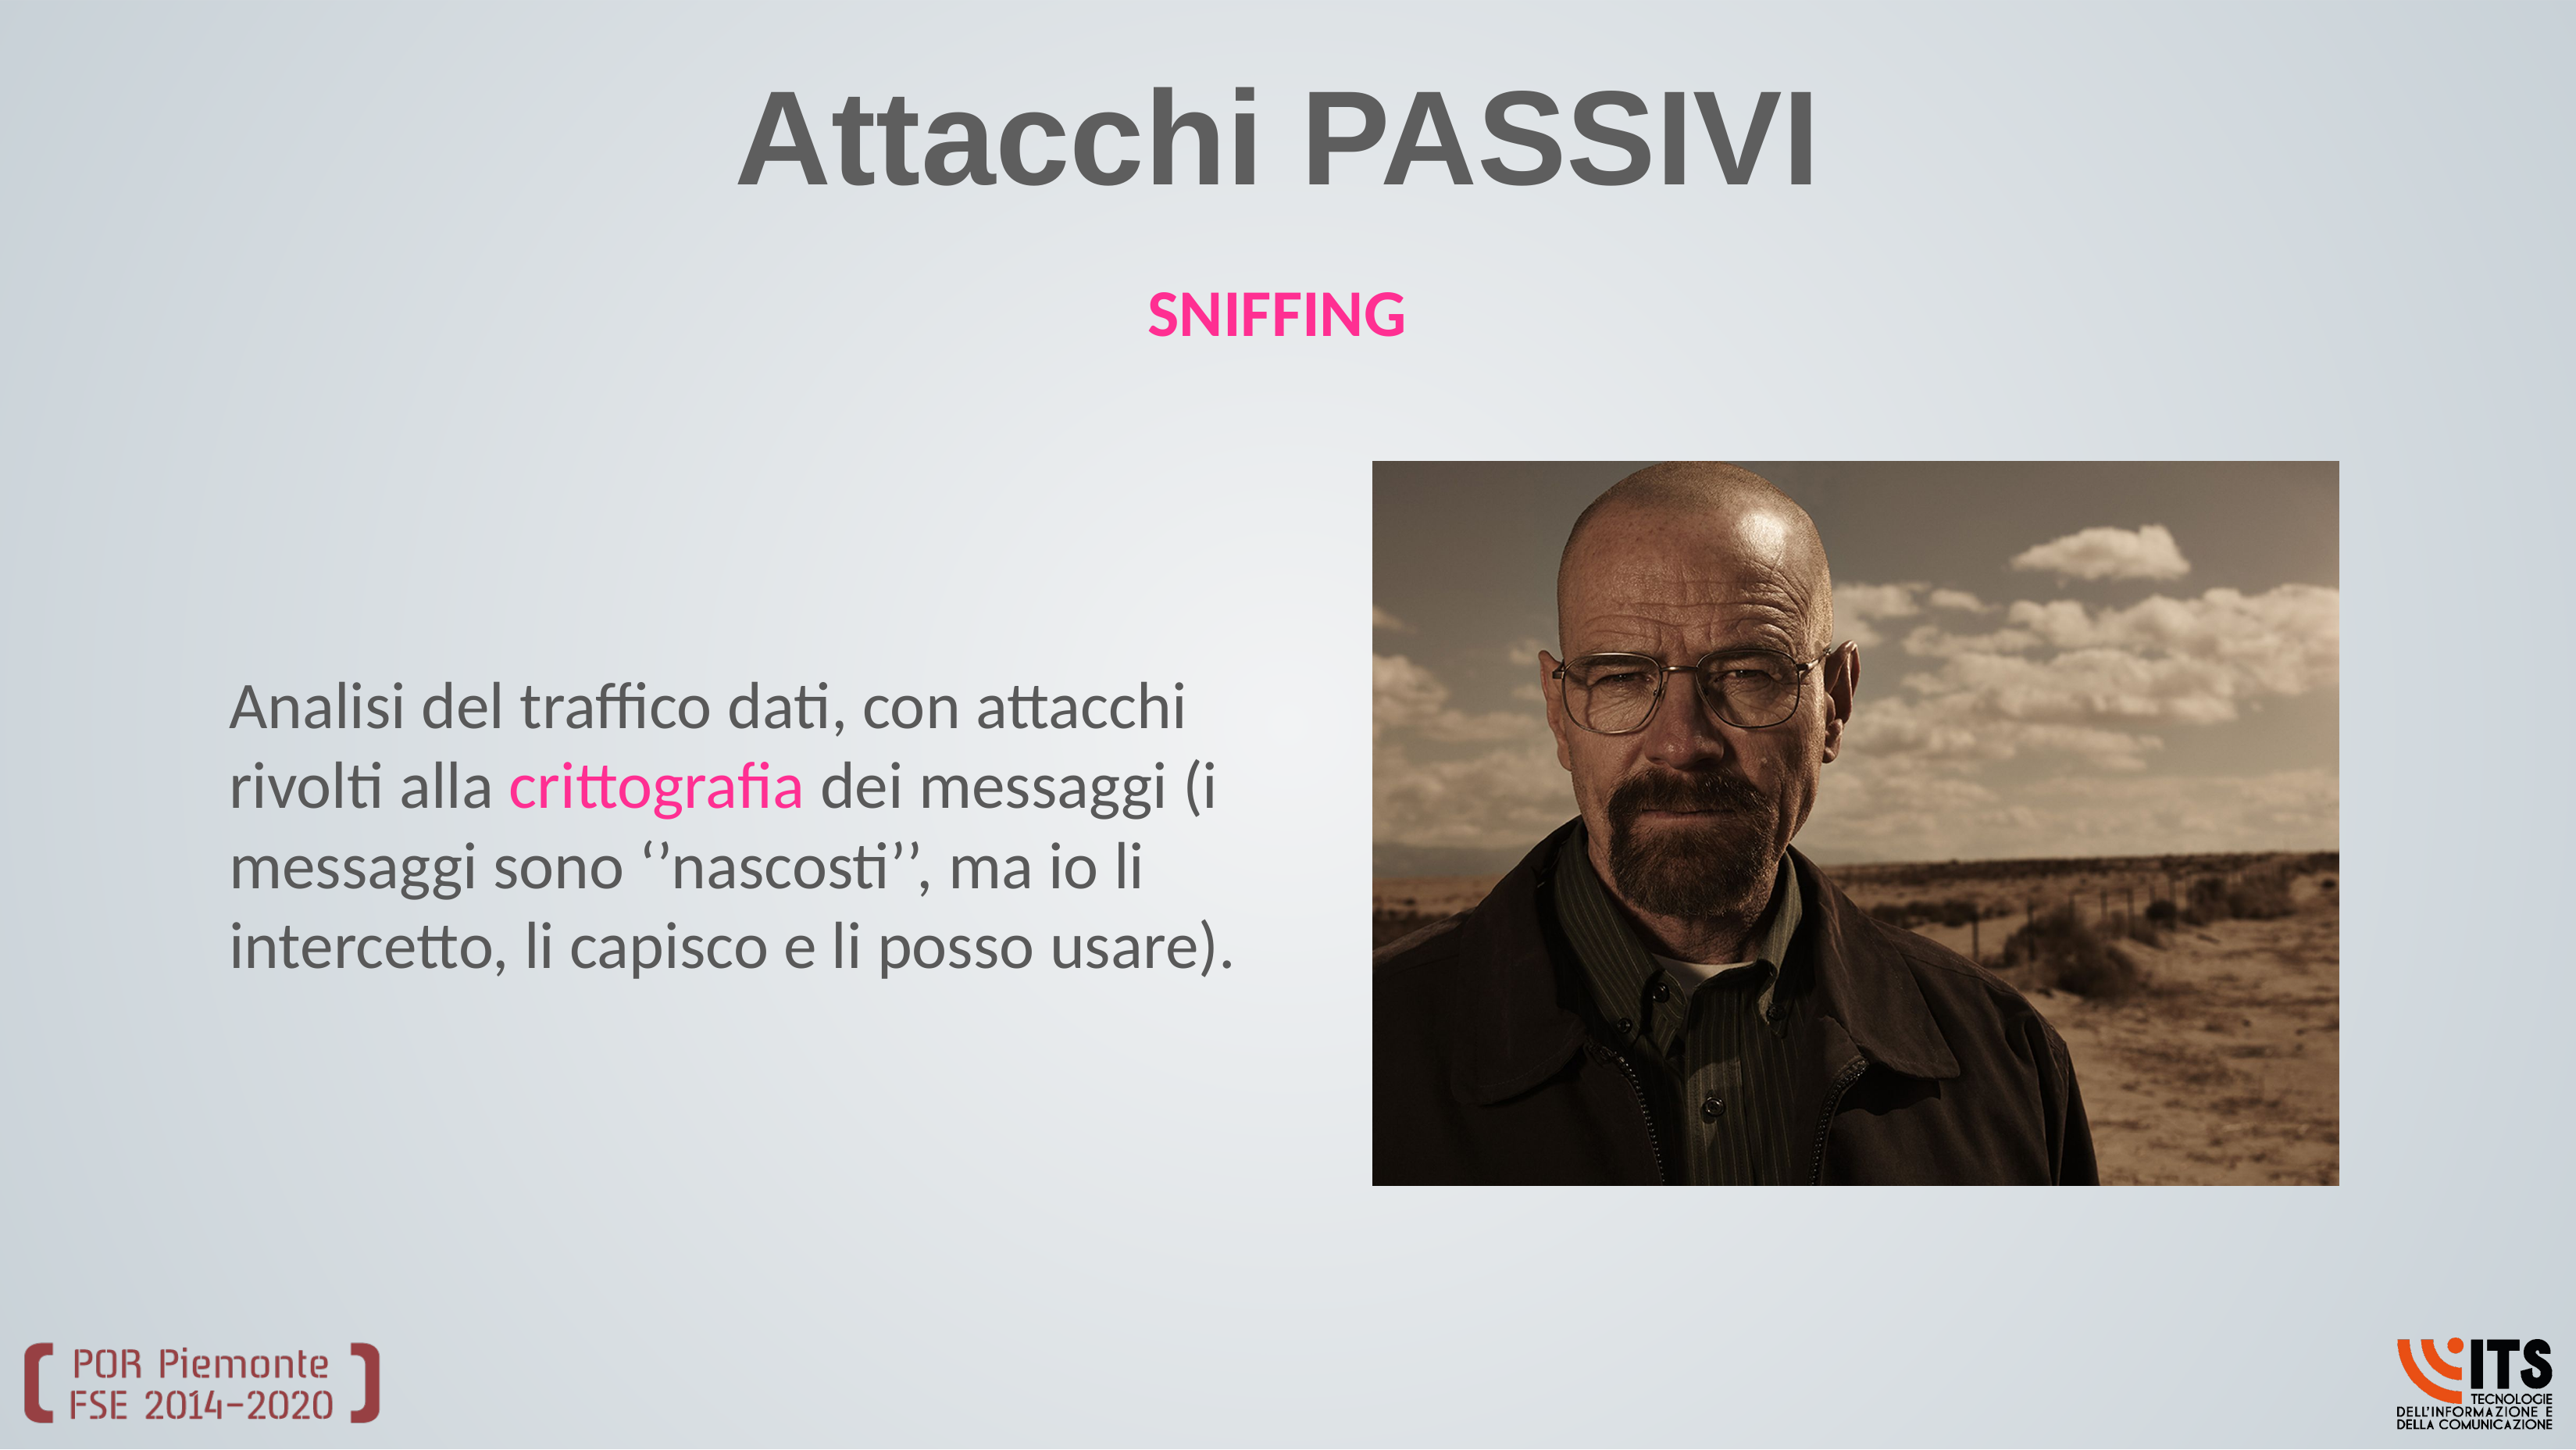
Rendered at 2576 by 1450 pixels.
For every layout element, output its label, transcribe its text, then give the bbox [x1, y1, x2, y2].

picture [0, 0, 2576, 1449]
text_box SNIFFING [1136, 263, 1440, 355]
text_box Analisi del traffico dati, con attacchi rivolti alla crittografia dei messaggi (i messaggi sono ‘’nascosti’’, ma io li intercetto, li capisco e li posso usare). [217, 655, 1253, 988]
title Attacchi PASSIVI [734, 51, 1856, 377]
